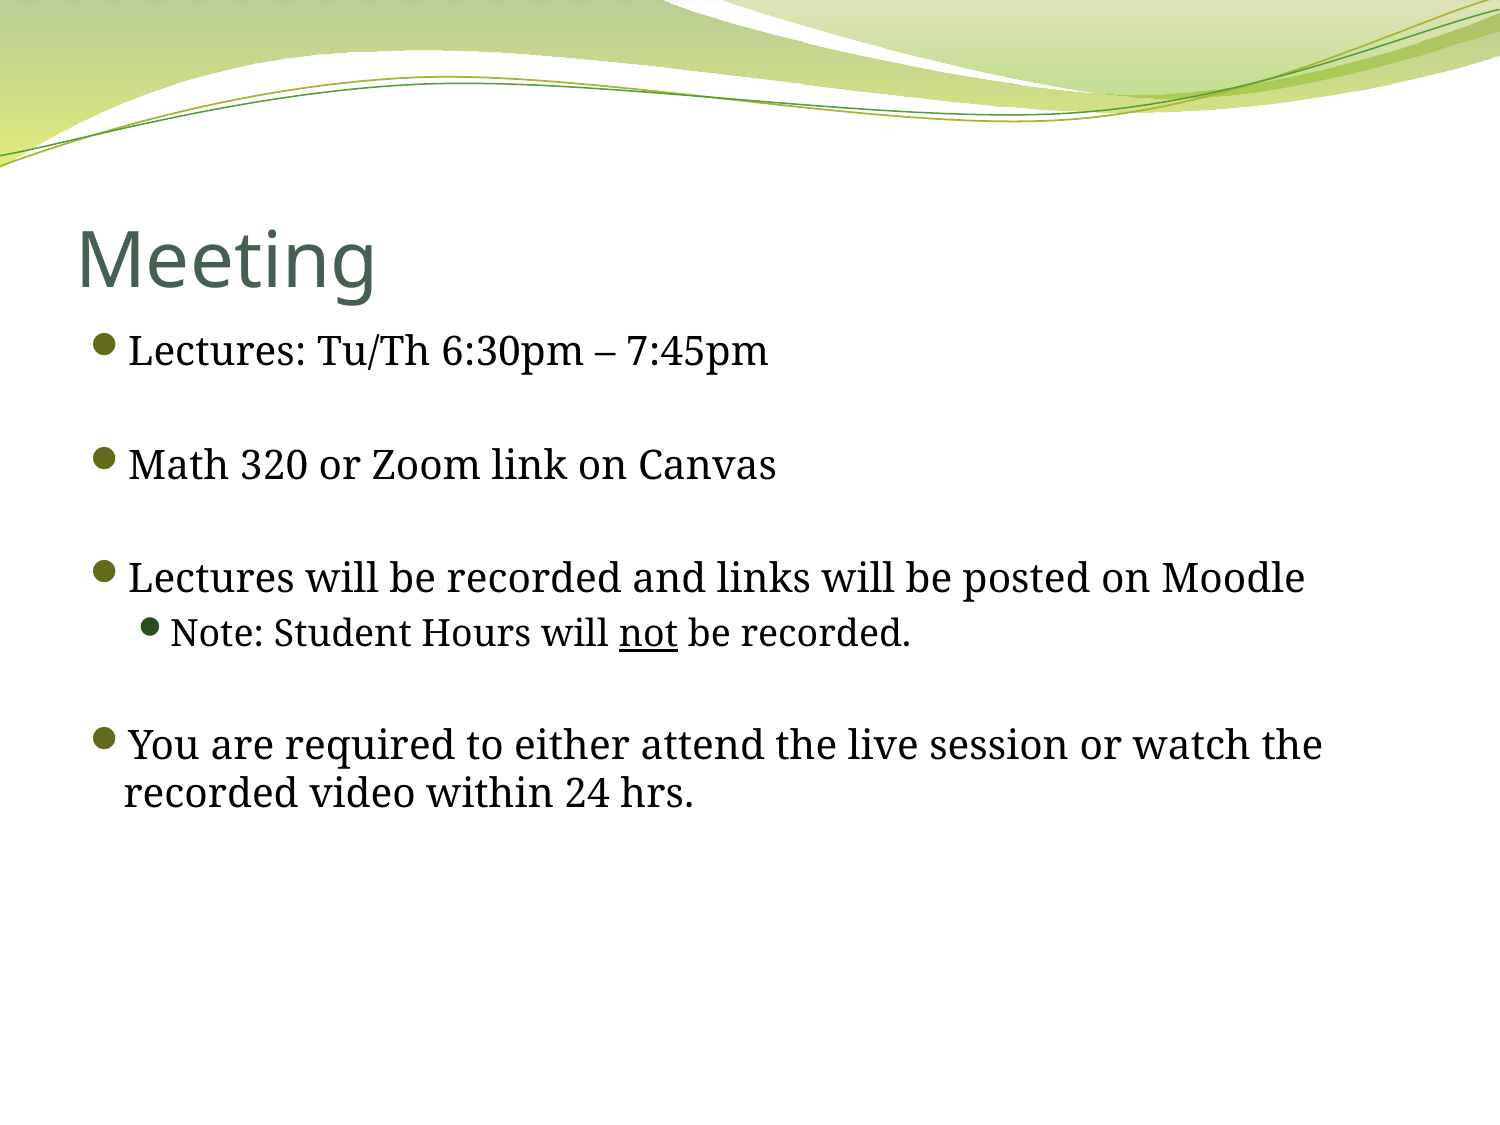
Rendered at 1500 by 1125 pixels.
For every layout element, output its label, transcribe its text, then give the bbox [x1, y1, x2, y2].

title Meeting [75, 115, 1425, 303]
list Lectures: Tu/Th 6:30pm – 7:45pm Math 320 or Zoom link on Canvas Lectures will be recorded and links will be posted on Moodle Note: Student Hours will not be recorded. You are required to either attend the live session or watch the recorded video within 24 hrs. [75, 317, 1425, 1038]
